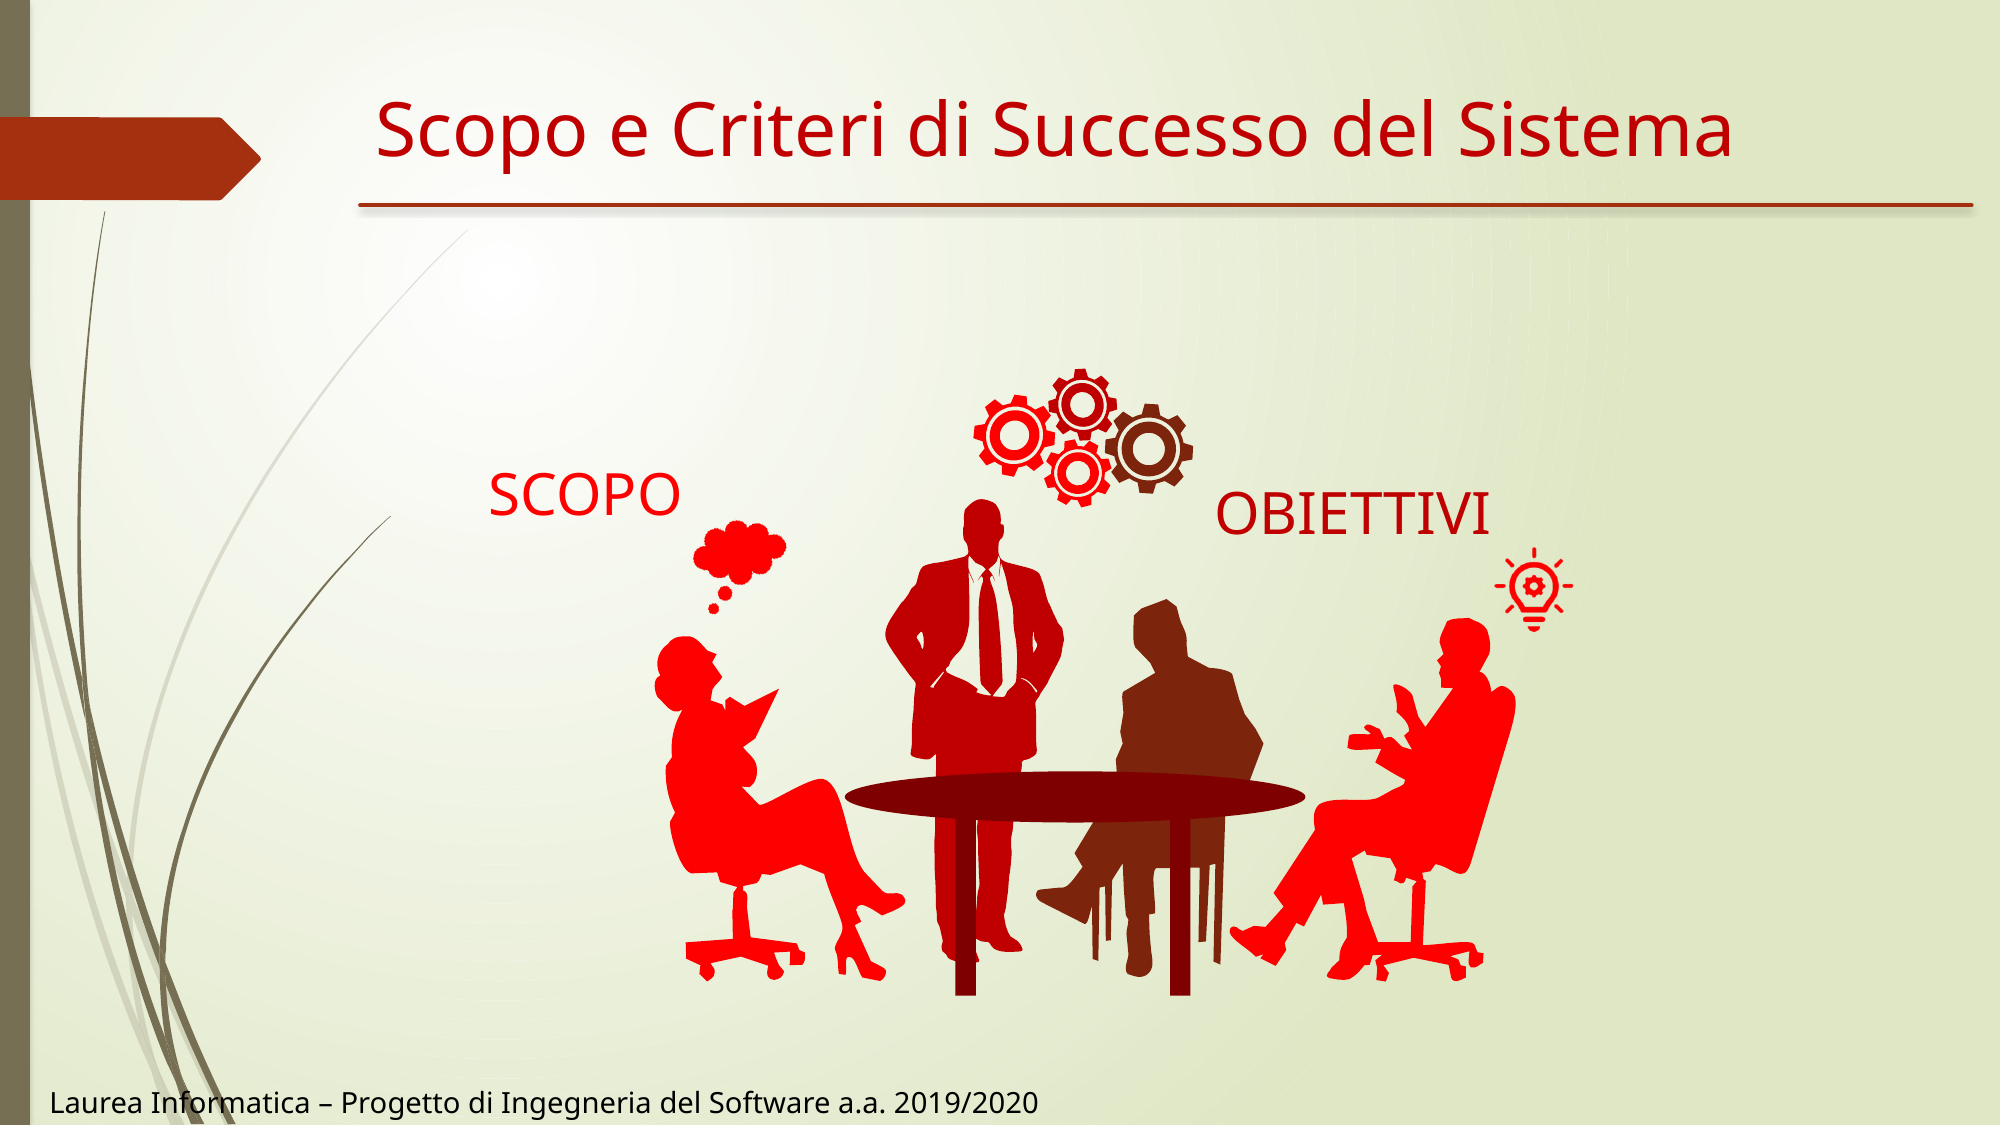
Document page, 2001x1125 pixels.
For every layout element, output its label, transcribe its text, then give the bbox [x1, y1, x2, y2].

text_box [844, 771, 1306, 996]
title Scopo e Criteri di Successo del Sistema [360, 74, 2000, 336]
picture [679, 494, 810, 632]
text_box Laurea Informatica – Progetto di Ingegneria del Software a.a. 2019/2020 [34, 1077, 1170, 1125]
text_box SCOPO [473, 450, 716, 544]
text_box [1114, 597, 1265, 770]
text_box [1103, 402, 1195, 495]
text_box [1042, 438, 1113, 509]
text_box [885, 499, 1065, 770]
text_box [653, 635, 839, 983]
text_box [1309, 616, 1517, 983]
text_box [1046, 367, 1119, 442]
text_box OBIETTIVI [1199, 468, 1551, 594]
picture [1487, 542, 1582, 637]
text_box [972, 393, 1057, 479]
